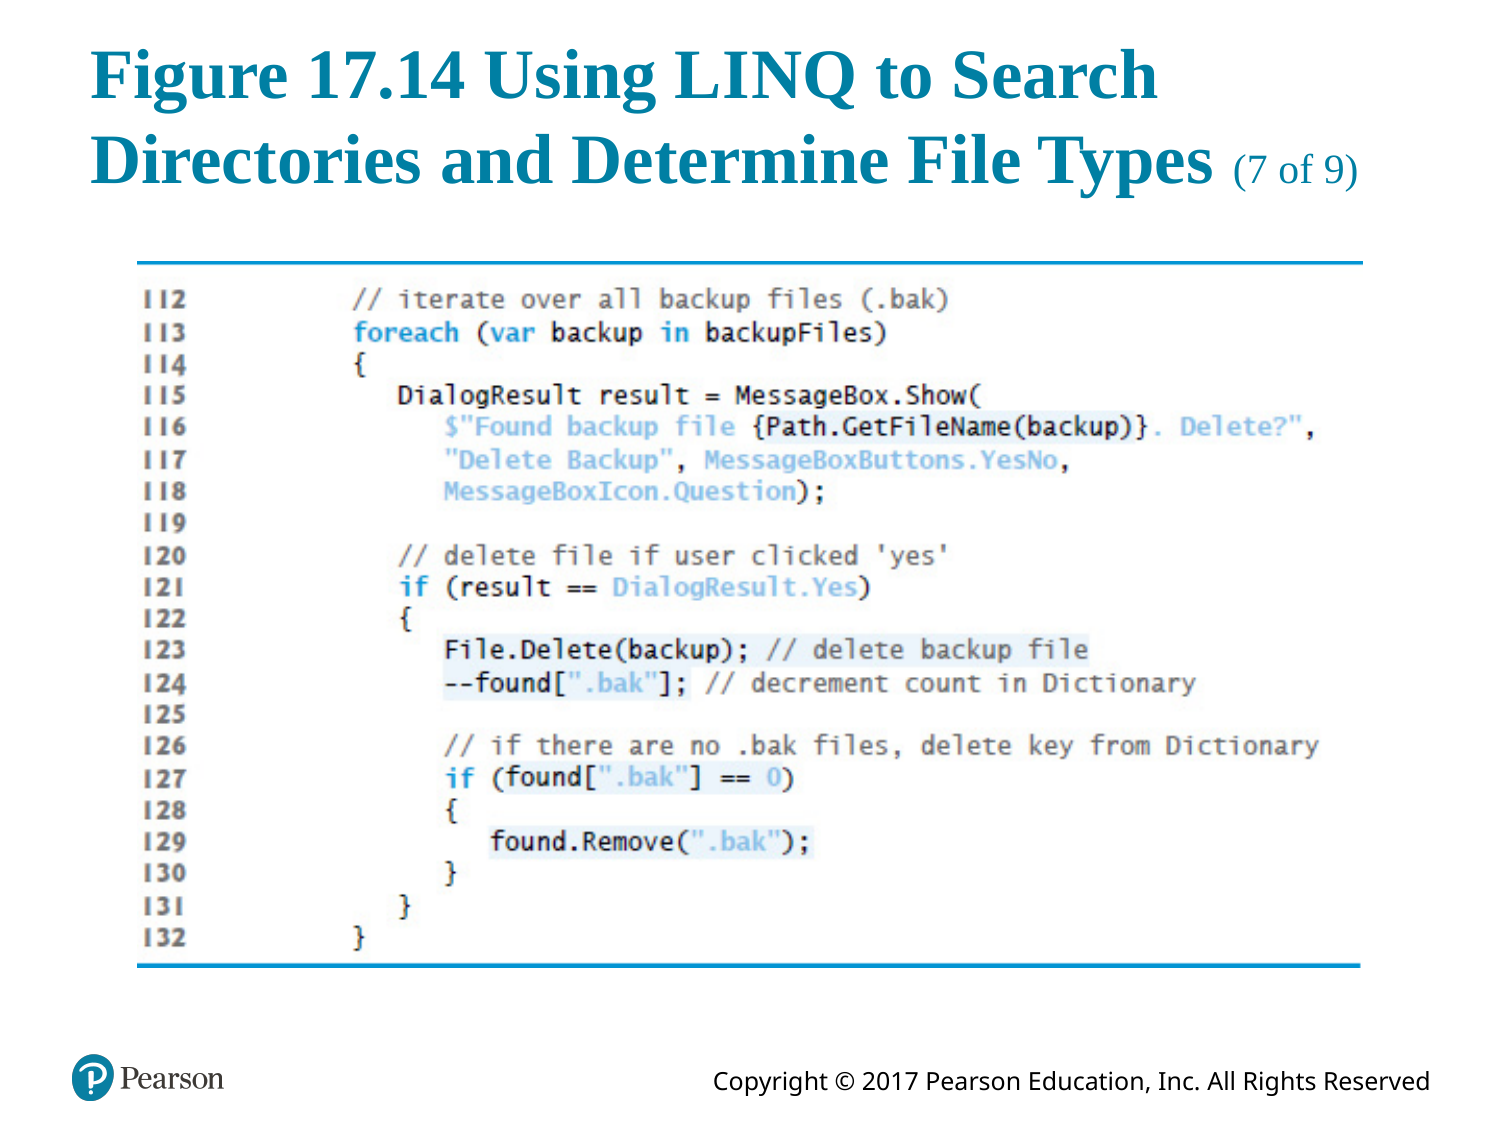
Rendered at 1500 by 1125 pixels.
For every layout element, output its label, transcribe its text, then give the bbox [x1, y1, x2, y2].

picture [98, 1054, 224, 1101]
picture [72, 1087, 83, 1101]
title Figure 17.14 Using L I N Q to Search Directories and Determine File Types (7 of 9) [75, 37, 1425, 213]
picture [137, 265, 1363, 968]
picture [80, 1063, 106, 1088]
picture [72, 1054, 88, 1070]
